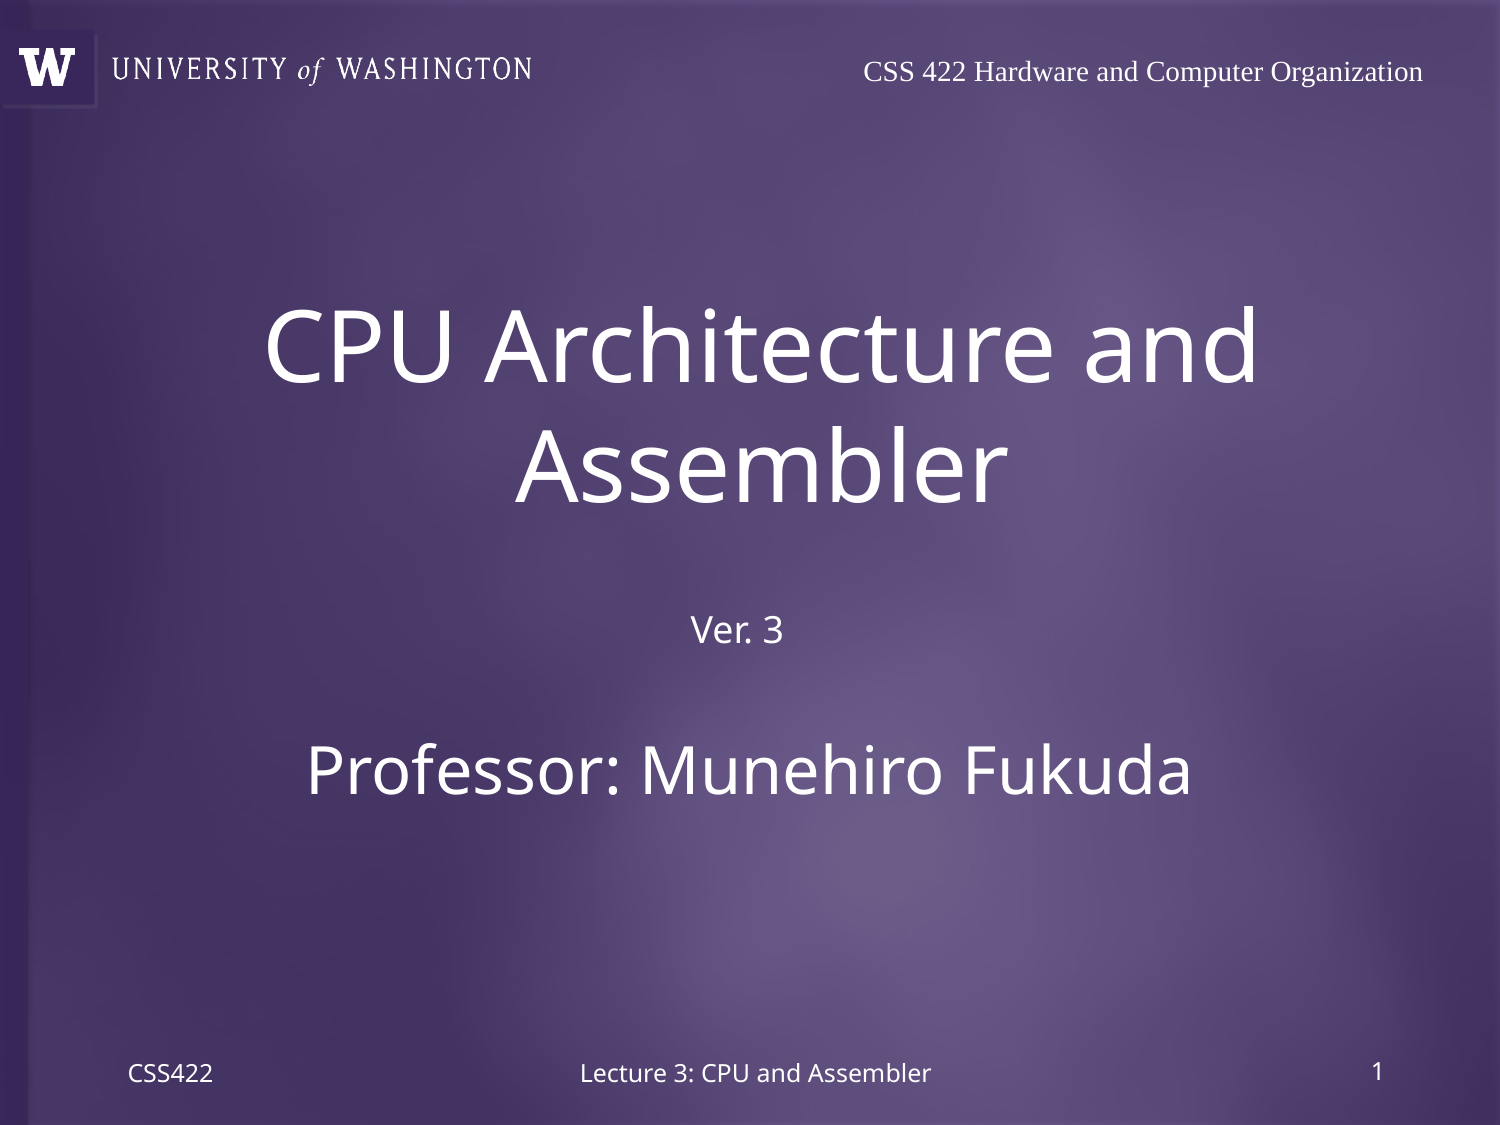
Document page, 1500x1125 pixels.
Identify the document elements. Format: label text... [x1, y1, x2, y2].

footer Lecture 3: CPU and Assembler [518, 1042, 994, 1103]
text_box CPU Architecture and Assembler [62, 274, 1463, 488]
title CSS 422 Hardware and Computer Organization [787, 37, 1500, 138]
slide_number CSS422 [112, 1042, 463, 1103]
picture [19, 48, 75, 86]
text_box Ver. 3 [675, 598, 800, 659]
slide_number 0 [1050, 1042, 1400, 1103]
picture [112, 57, 531, 86]
text_box Professor: Munehiro Fukuda [224, 720, 1275, 1008]
